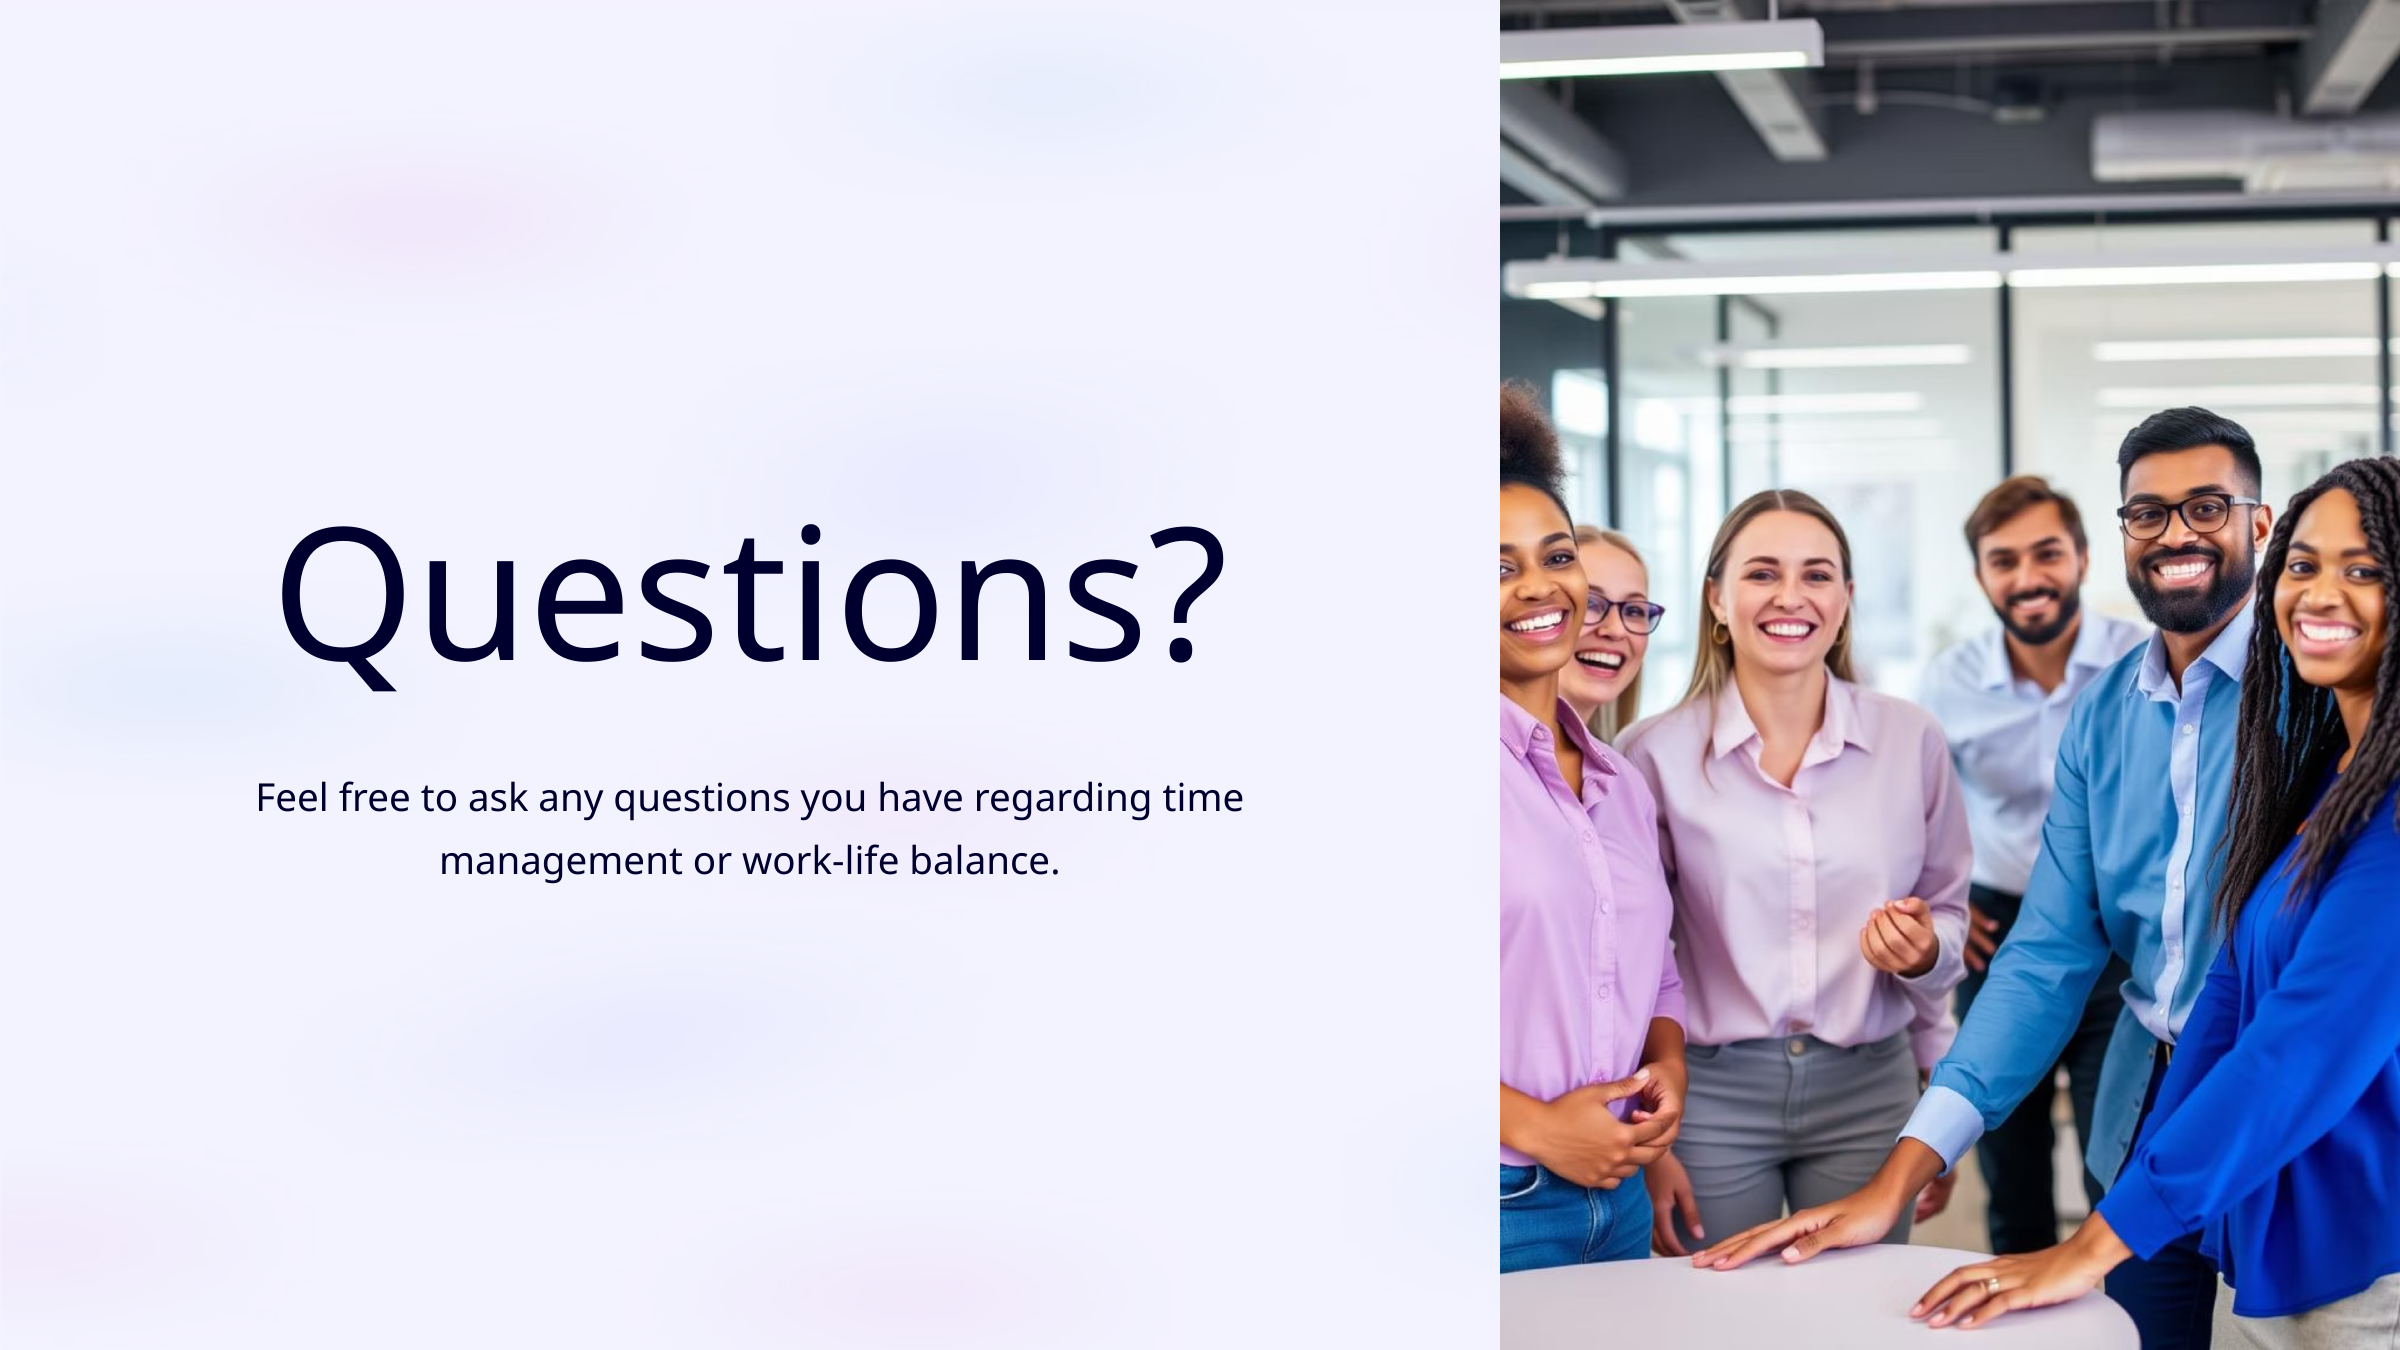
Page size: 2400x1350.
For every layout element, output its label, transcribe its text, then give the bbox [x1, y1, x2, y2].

text_box Feel free to ask any questions you have regarding time management or work-life balance. [137, 757, 1363, 883]
picture [1499, 0, 2400, 1350]
text_box Questions? [137, 467, 1363, 699]
